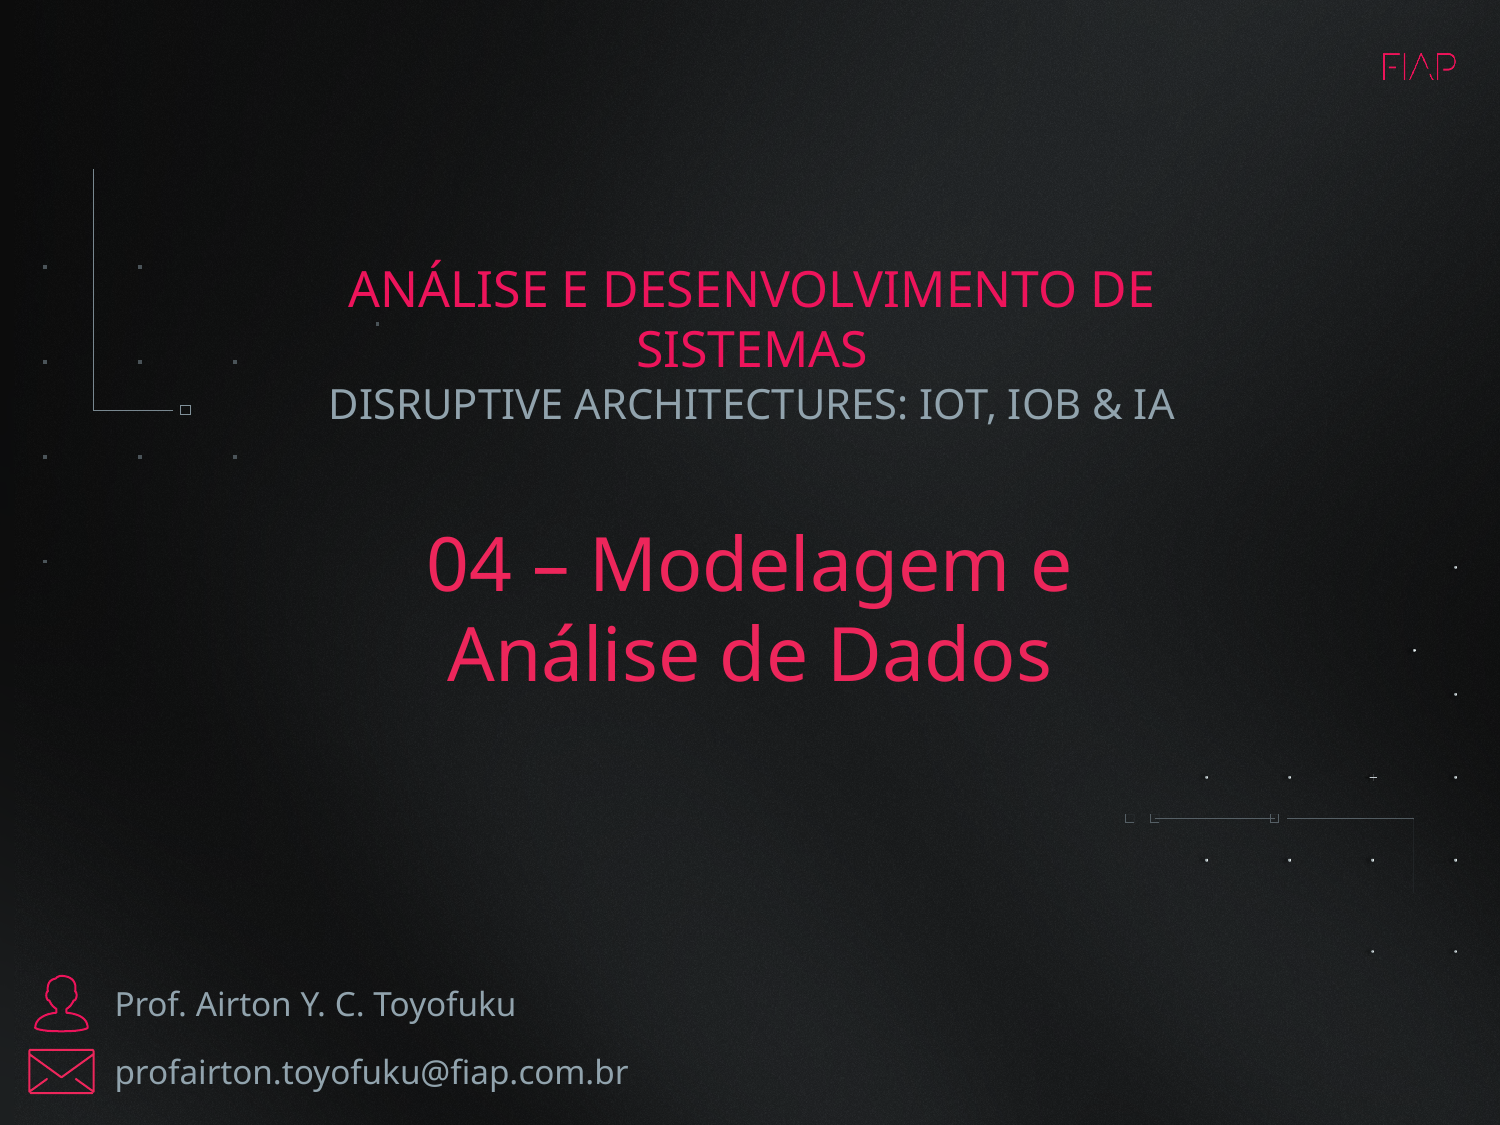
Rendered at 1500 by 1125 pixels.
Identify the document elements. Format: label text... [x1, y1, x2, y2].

picture [0, 0, 1500, 1125]
text_box 04 – Modelagem e Análise de Dados [276, 509, 1224, 705]
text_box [29, 975, 854, 1100]
text_box ANÁLISE E DESENVOLVIMENTO DE SISTEMAS DISRUPTIVE ARCHITECTURES: IOT, IOB & IA [383, 250, 1243, 485]
